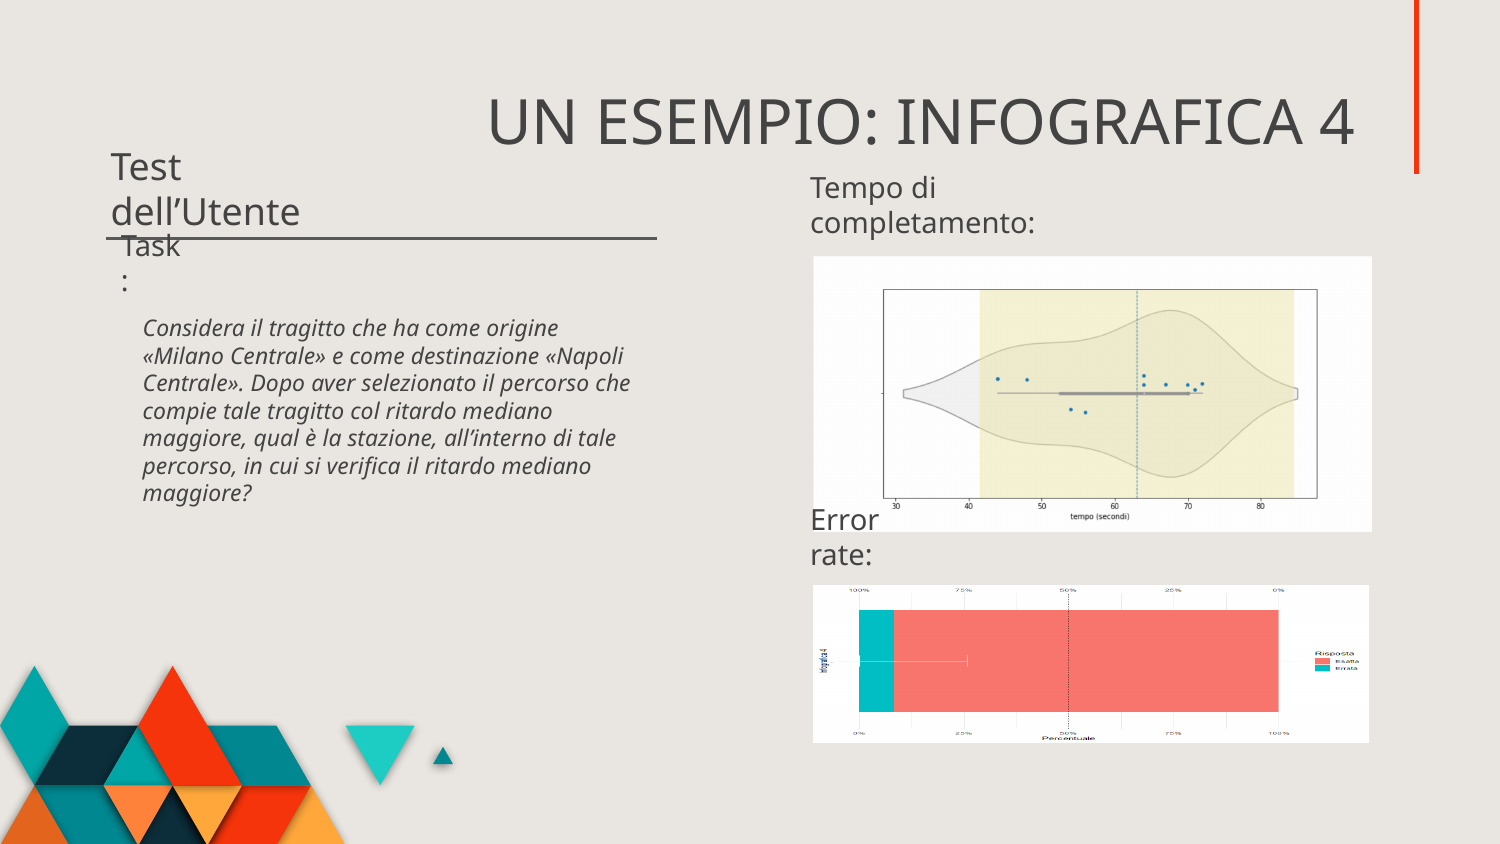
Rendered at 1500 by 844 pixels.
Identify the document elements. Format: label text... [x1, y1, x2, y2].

title UN ESEMPIO: INFOGRAFICA 4 [43, 76, 1372, 172]
picture [813, 114, 1372, 744]
text_box Tempo di completamento: [794, 193, 949, 254]
text_box Test dell’Utente [95, 186, 342, 248]
text_box Error rate: [794, 525, 938, 587]
text_box Task: [105, 251, 198, 298]
text_box Considera il tragitto che ha come origine «Milano Centrale» e come destinazione «Napoli Centrale». Dopo aver selezionato il percorso che compie tale tragitto col ritardo mediano maggiore, qual è la stazione, all’interno di tale percorso, in cui si verifica il ritardo mediano maggiore? [101, 298, 657, 546]
